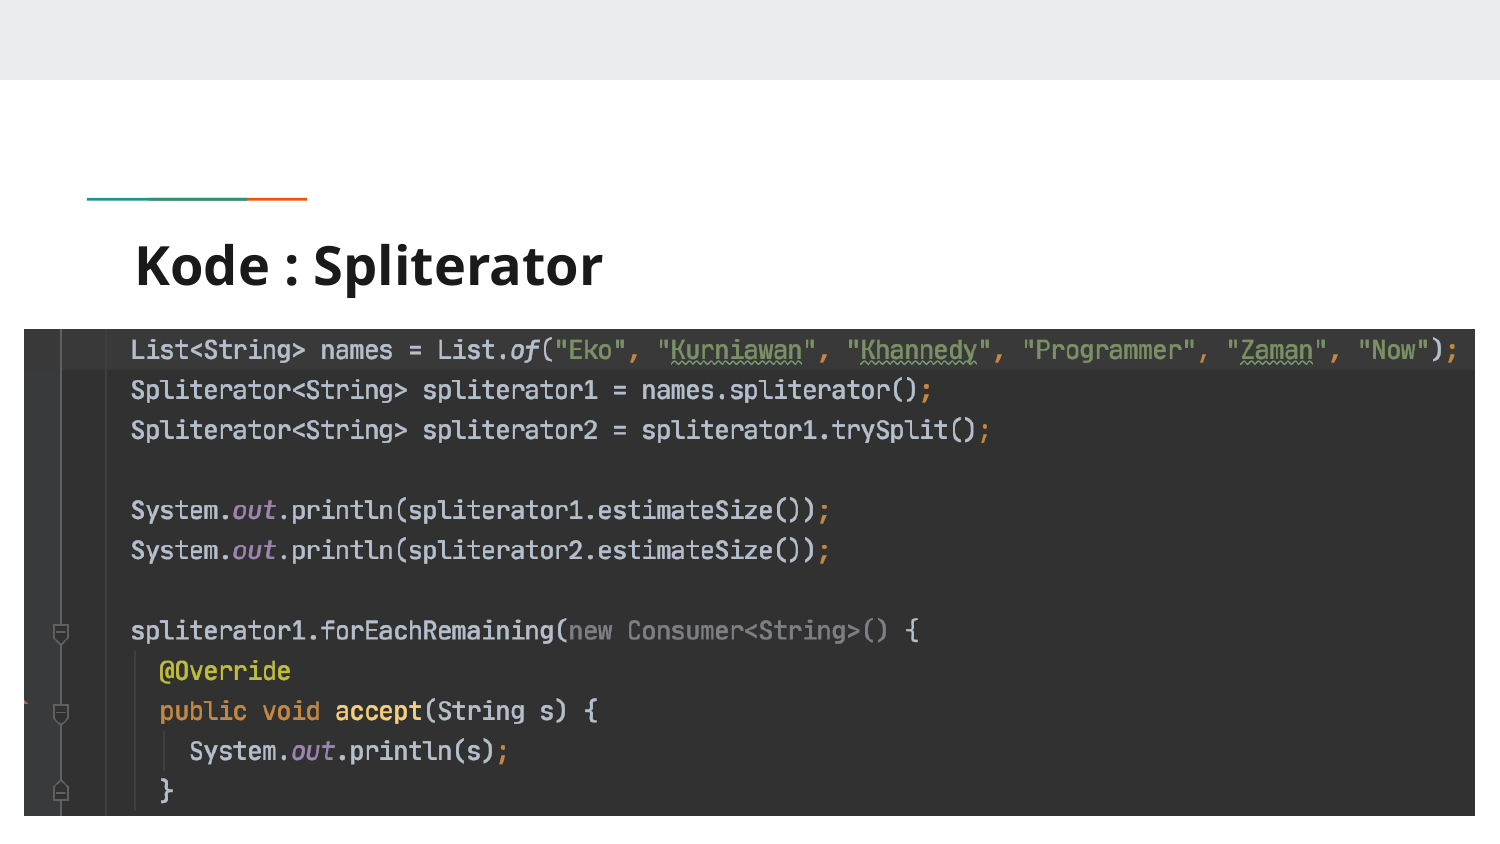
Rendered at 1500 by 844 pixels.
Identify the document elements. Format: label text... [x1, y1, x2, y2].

picture [24, 328, 1476, 817]
title Kode : Spliterator [119, 216, 1381, 305]
